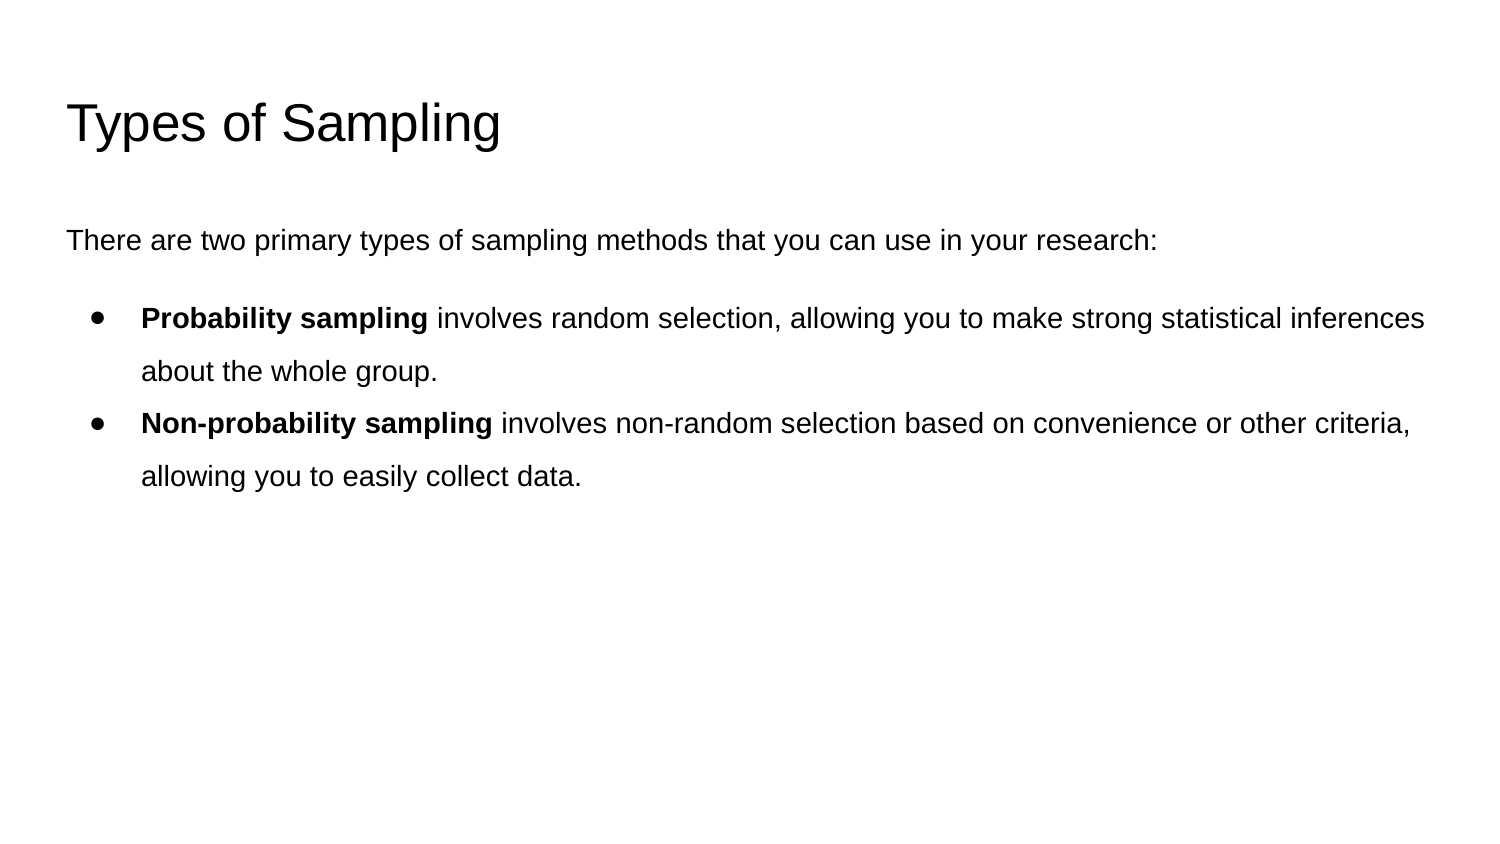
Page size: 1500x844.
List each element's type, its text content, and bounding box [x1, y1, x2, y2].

title Types of Sampling [51, 72, 1449, 167]
list There are two primary types of sampling methods that you can use in your research: Probability sampling involves random selection, allowing you to make strong statistical inferences about the whole group. Non-probability sampling involves non-random selection based on convenience or other criteria, allowing you to easily collect data. [51, 189, 1449, 750]
